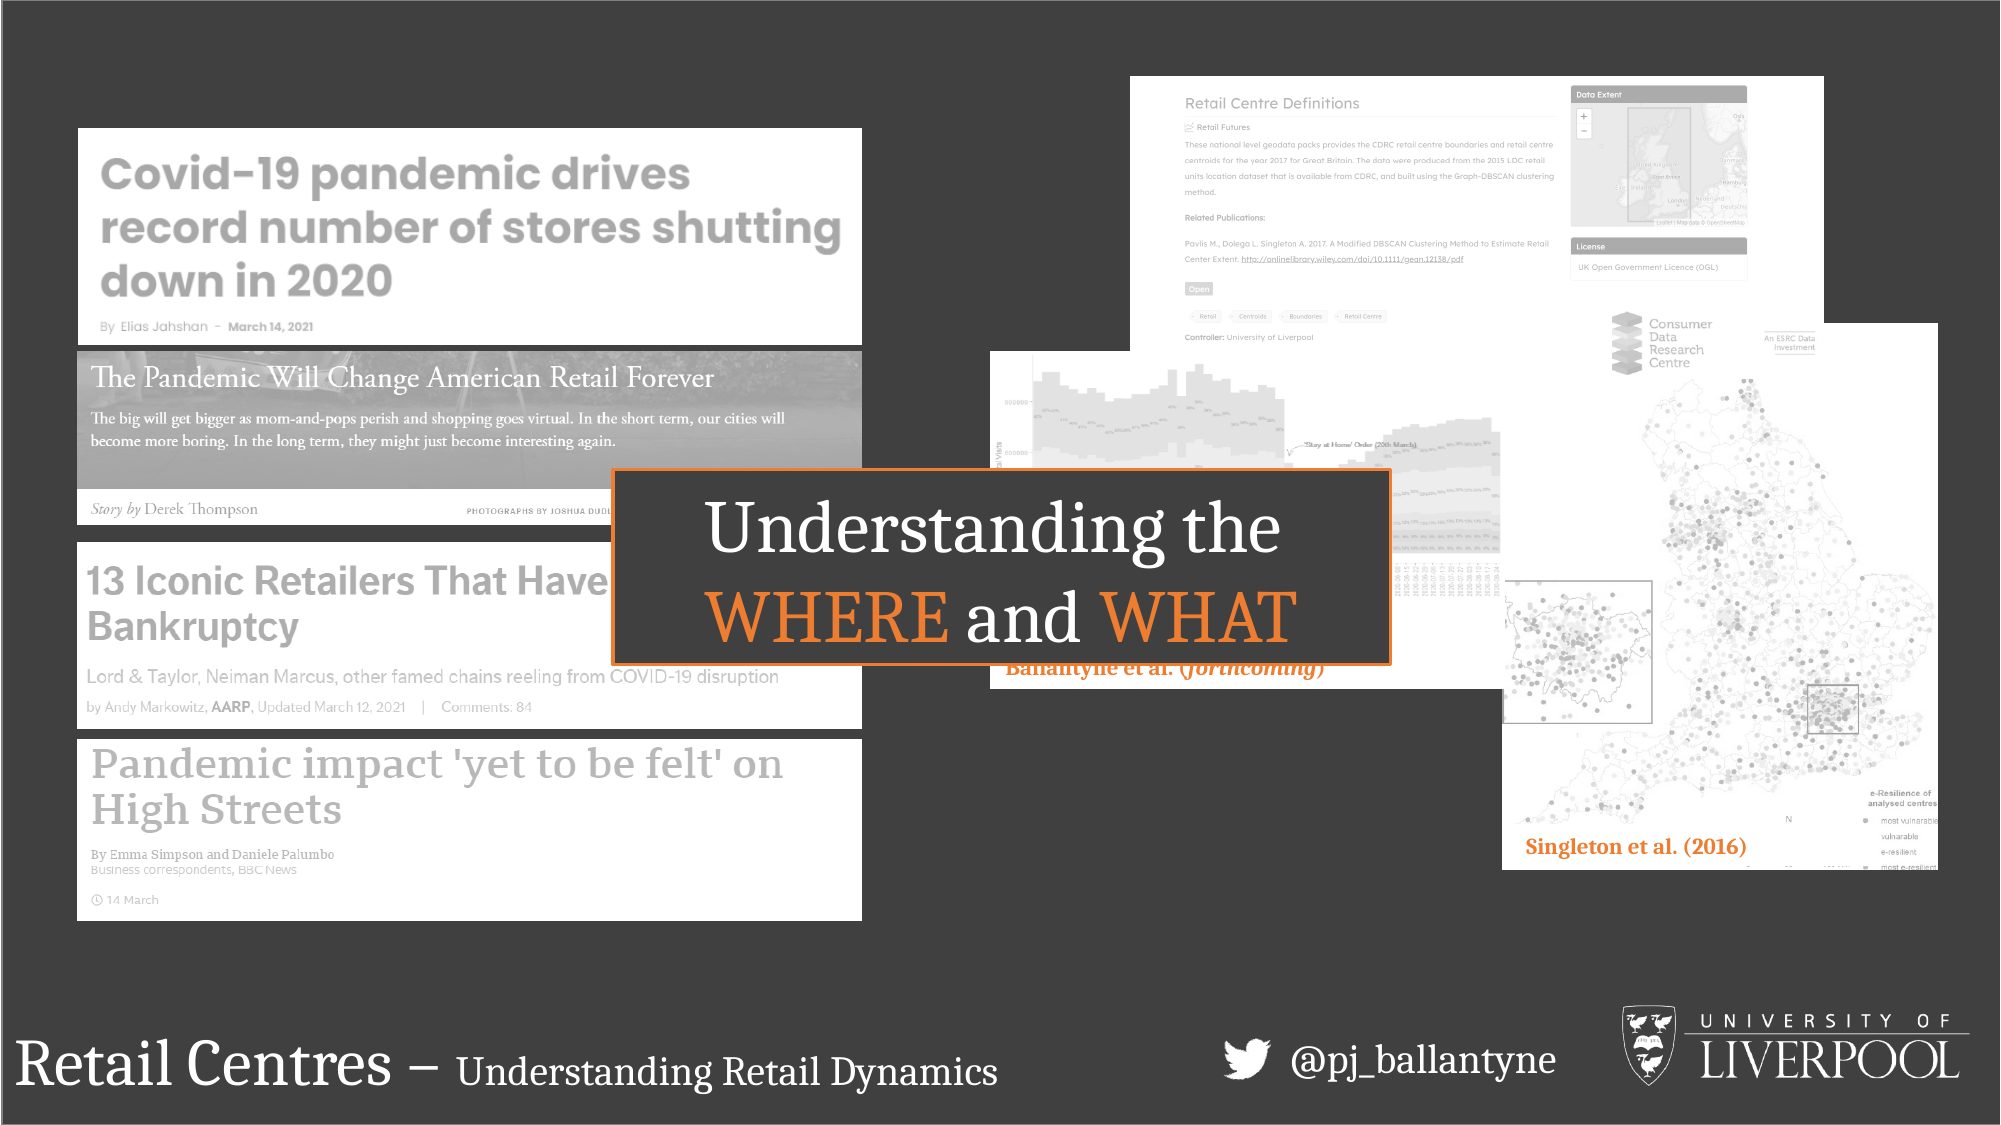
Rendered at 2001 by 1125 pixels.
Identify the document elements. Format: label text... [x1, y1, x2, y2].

text_box Understanding the WHERE and WHAT [613, 469, 990, 665]
text_box Retail Centres – Understanding Retail Dynamics [0, 1011, 1156, 1106]
picture [77, 351, 862, 525]
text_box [1130, 76, 1824, 379]
picture [77, 739, 862, 921]
text_box @pj_ballantyne [1274, 1024, 1608, 1090]
text_box [1, 0, 2000, 1125]
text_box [1501, 323, 1938, 870]
picture [1220, 1035, 1275, 1083]
picture [77, 542, 862, 729]
picture [78, 128, 862, 345]
picture [1608, 964, 1982, 1125]
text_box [990, 351, 1505, 689]
